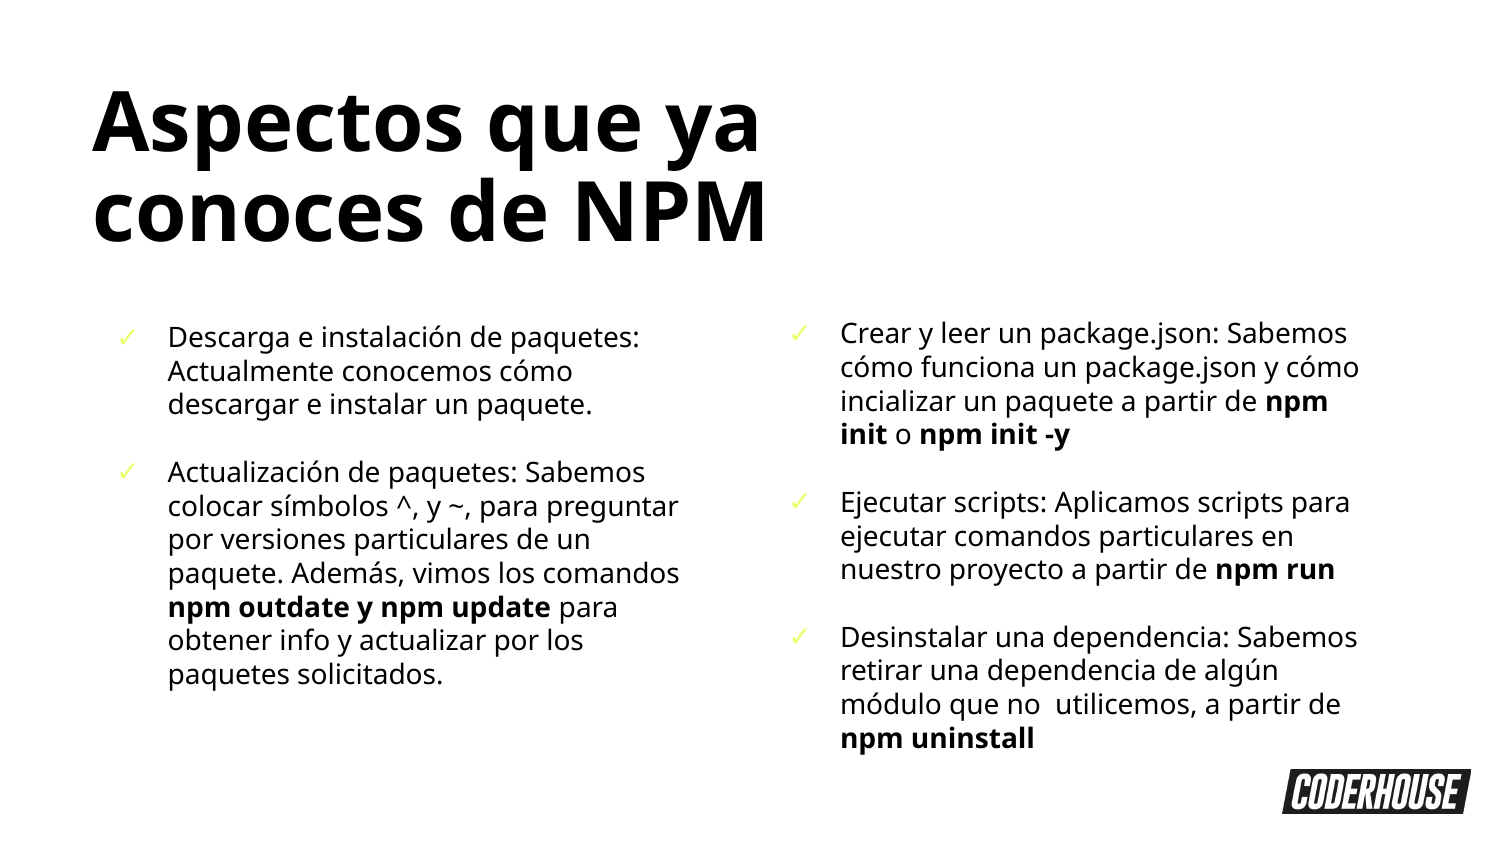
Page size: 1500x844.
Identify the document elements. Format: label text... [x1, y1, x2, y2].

text_box Descarga e instalación de paquetes: Actualmente conocemos cómo descargar e instalar un paquete. Actualización de paquetes: Sabemos colocar símbolos ^, y ~, para preguntar por versiones particulares de un paquete. Además, vimos los comandos npm outdate y npm update para obtener info y actualizar por los paquetes solicitados. [77, 304, 726, 706]
text_box Crear y leer un package.json: Sabemos cómo funciona un package.json y cómo incializar un paquete a partir de npm init o npm init -y Ejecutar scripts: Aplicamos scripts para ejecutar comandos particulares en nuestro proyecto a partir de npm run Desinstalar una dependencia: Sabemos retirar una dependencia de algún módulo que no utilicemos, a partir de npm uninstall [749, 300, 1379, 769]
picture [1281, 769, 1471, 814]
text_box Aspectos que ya conoces de NPM [77, 64, 1106, 275]
